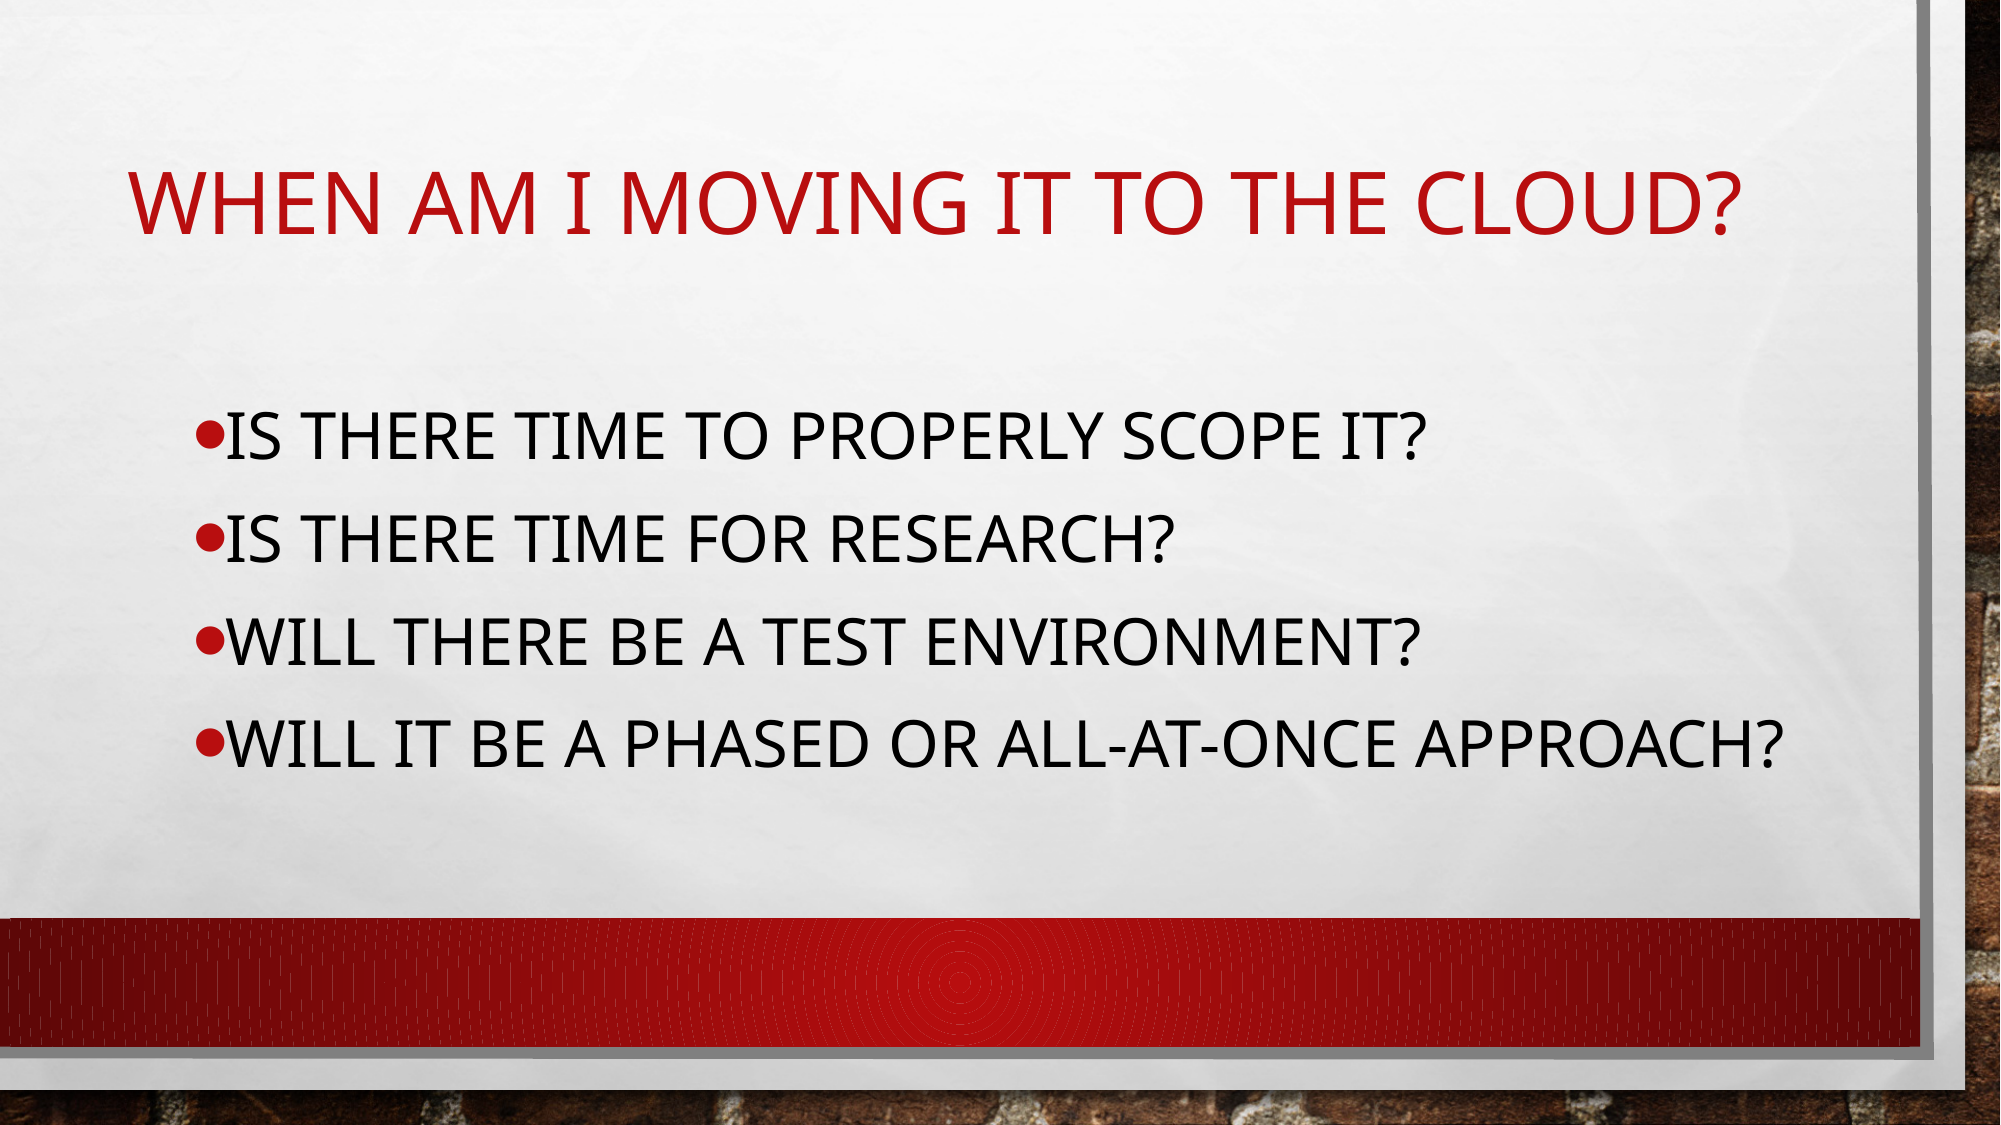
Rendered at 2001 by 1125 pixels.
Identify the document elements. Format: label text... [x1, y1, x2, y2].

title When am I moving it to the cloud? [112, 112, 1818, 301]
picture [0, 0, 2000, 1125]
list Is there time to properly scope it? Is there time for research? Will there be a test environment? Will it be a phased or all-at-once approach? [112, 301, 1818, 882]
